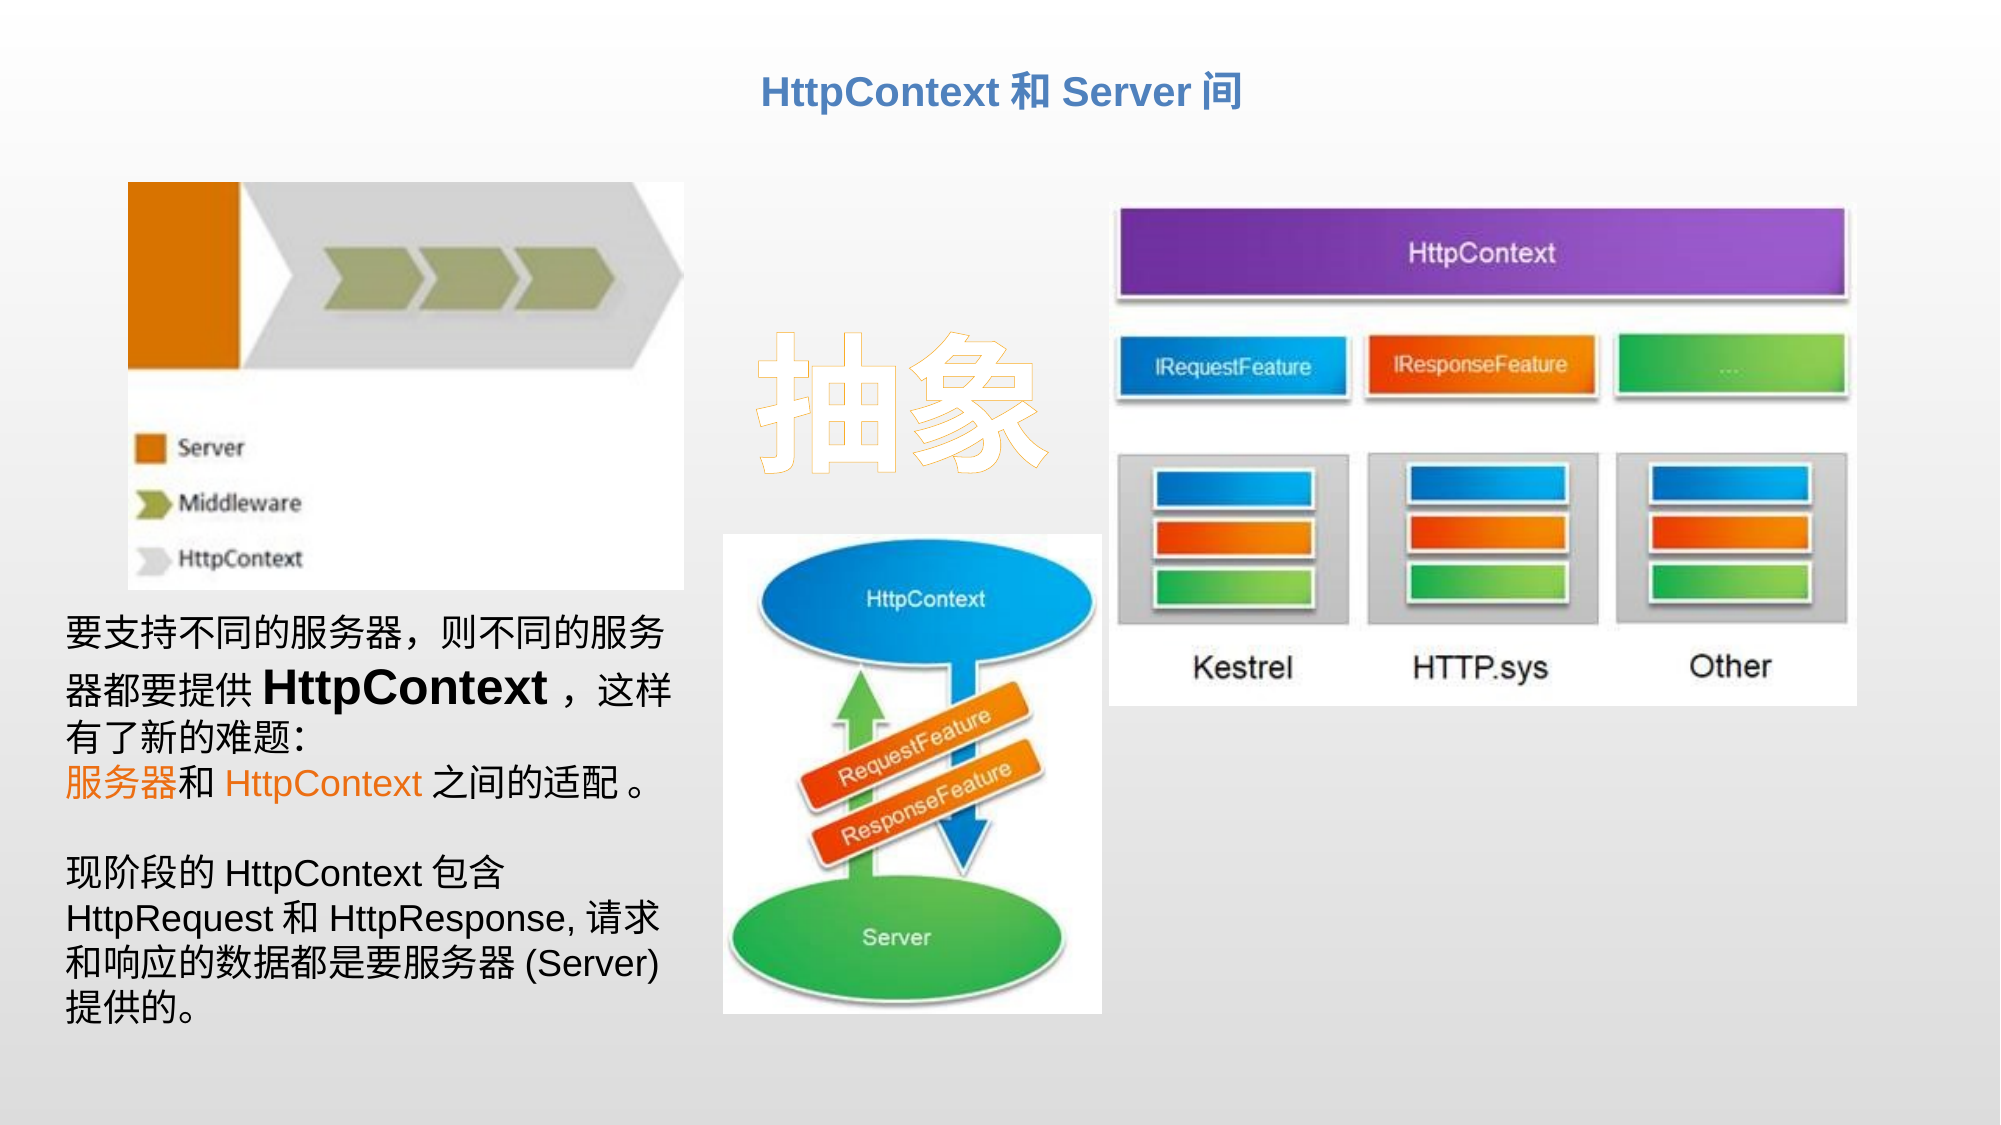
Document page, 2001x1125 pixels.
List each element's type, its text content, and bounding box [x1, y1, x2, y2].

text_box HttpContext和Server间 [745, 57, 1580, 123]
text_box 要支持不同的服务器，则不同的服务器都要提供HttpContext，这样有了新的难题： 服务器和HttpContext之间的适配 。 现阶段的HttpContext包含HttpRequest和HttpResponse,请求和响应的数据都是要服务器(Server)提供的。 [50, 601, 711, 1037]
picture [1109, 202, 1857, 706]
text_box 抽象 [723, 302, 1084, 498]
picture [128, 182, 684, 590]
picture [723, 534, 1102, 1014]
